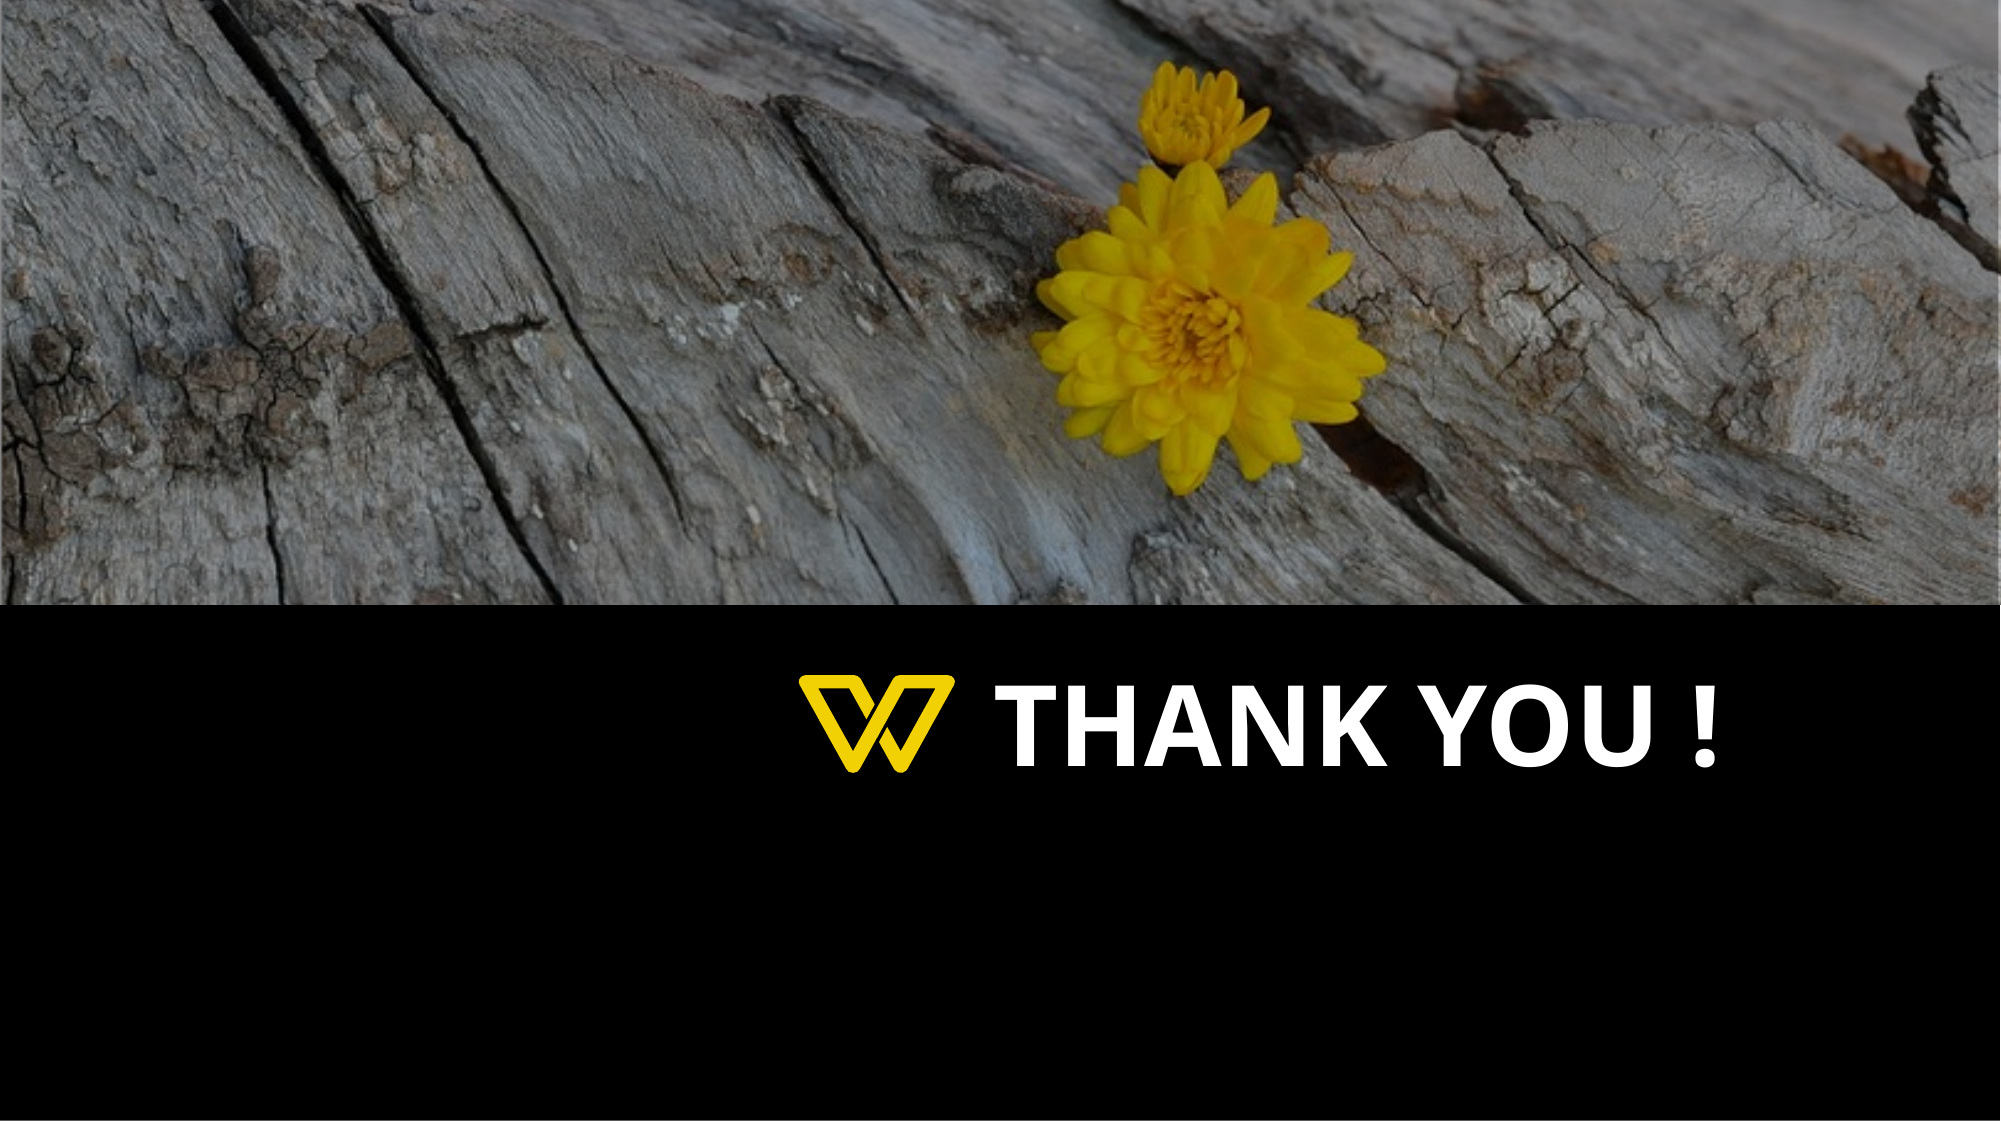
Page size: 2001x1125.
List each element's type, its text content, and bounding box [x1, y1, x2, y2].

text_box [0, 605, 2000, 1122]
text_box THANK YOU ! [978, 647, 1966, 797]
text_box [798, 675, 955, 773]
picture [0, 0, 2001, 605]
